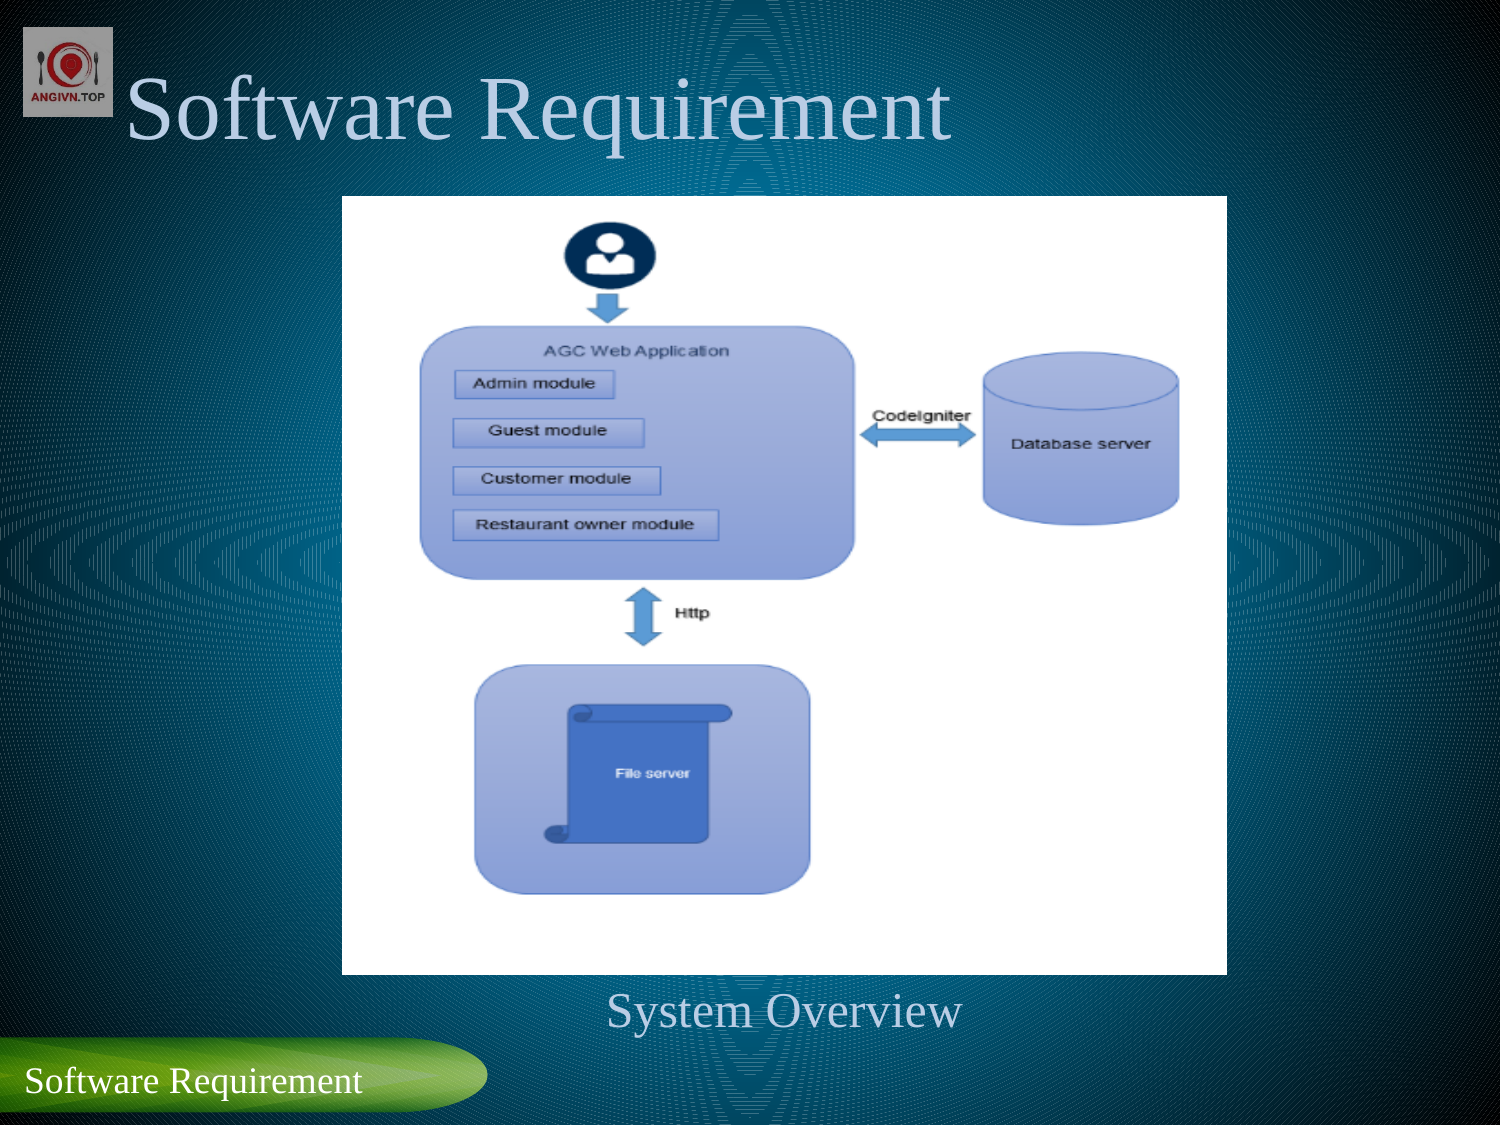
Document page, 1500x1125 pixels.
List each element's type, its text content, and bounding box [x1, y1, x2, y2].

picture [23, 27, 109, 117]
picture [342, 196, 1227, 975]
text_box Software Requirement [0, 1037, 488, 1113]
text_box System Overview [464, 985, 1105, 1089]
title Software Requirement [109, 9, 1460, 197]
